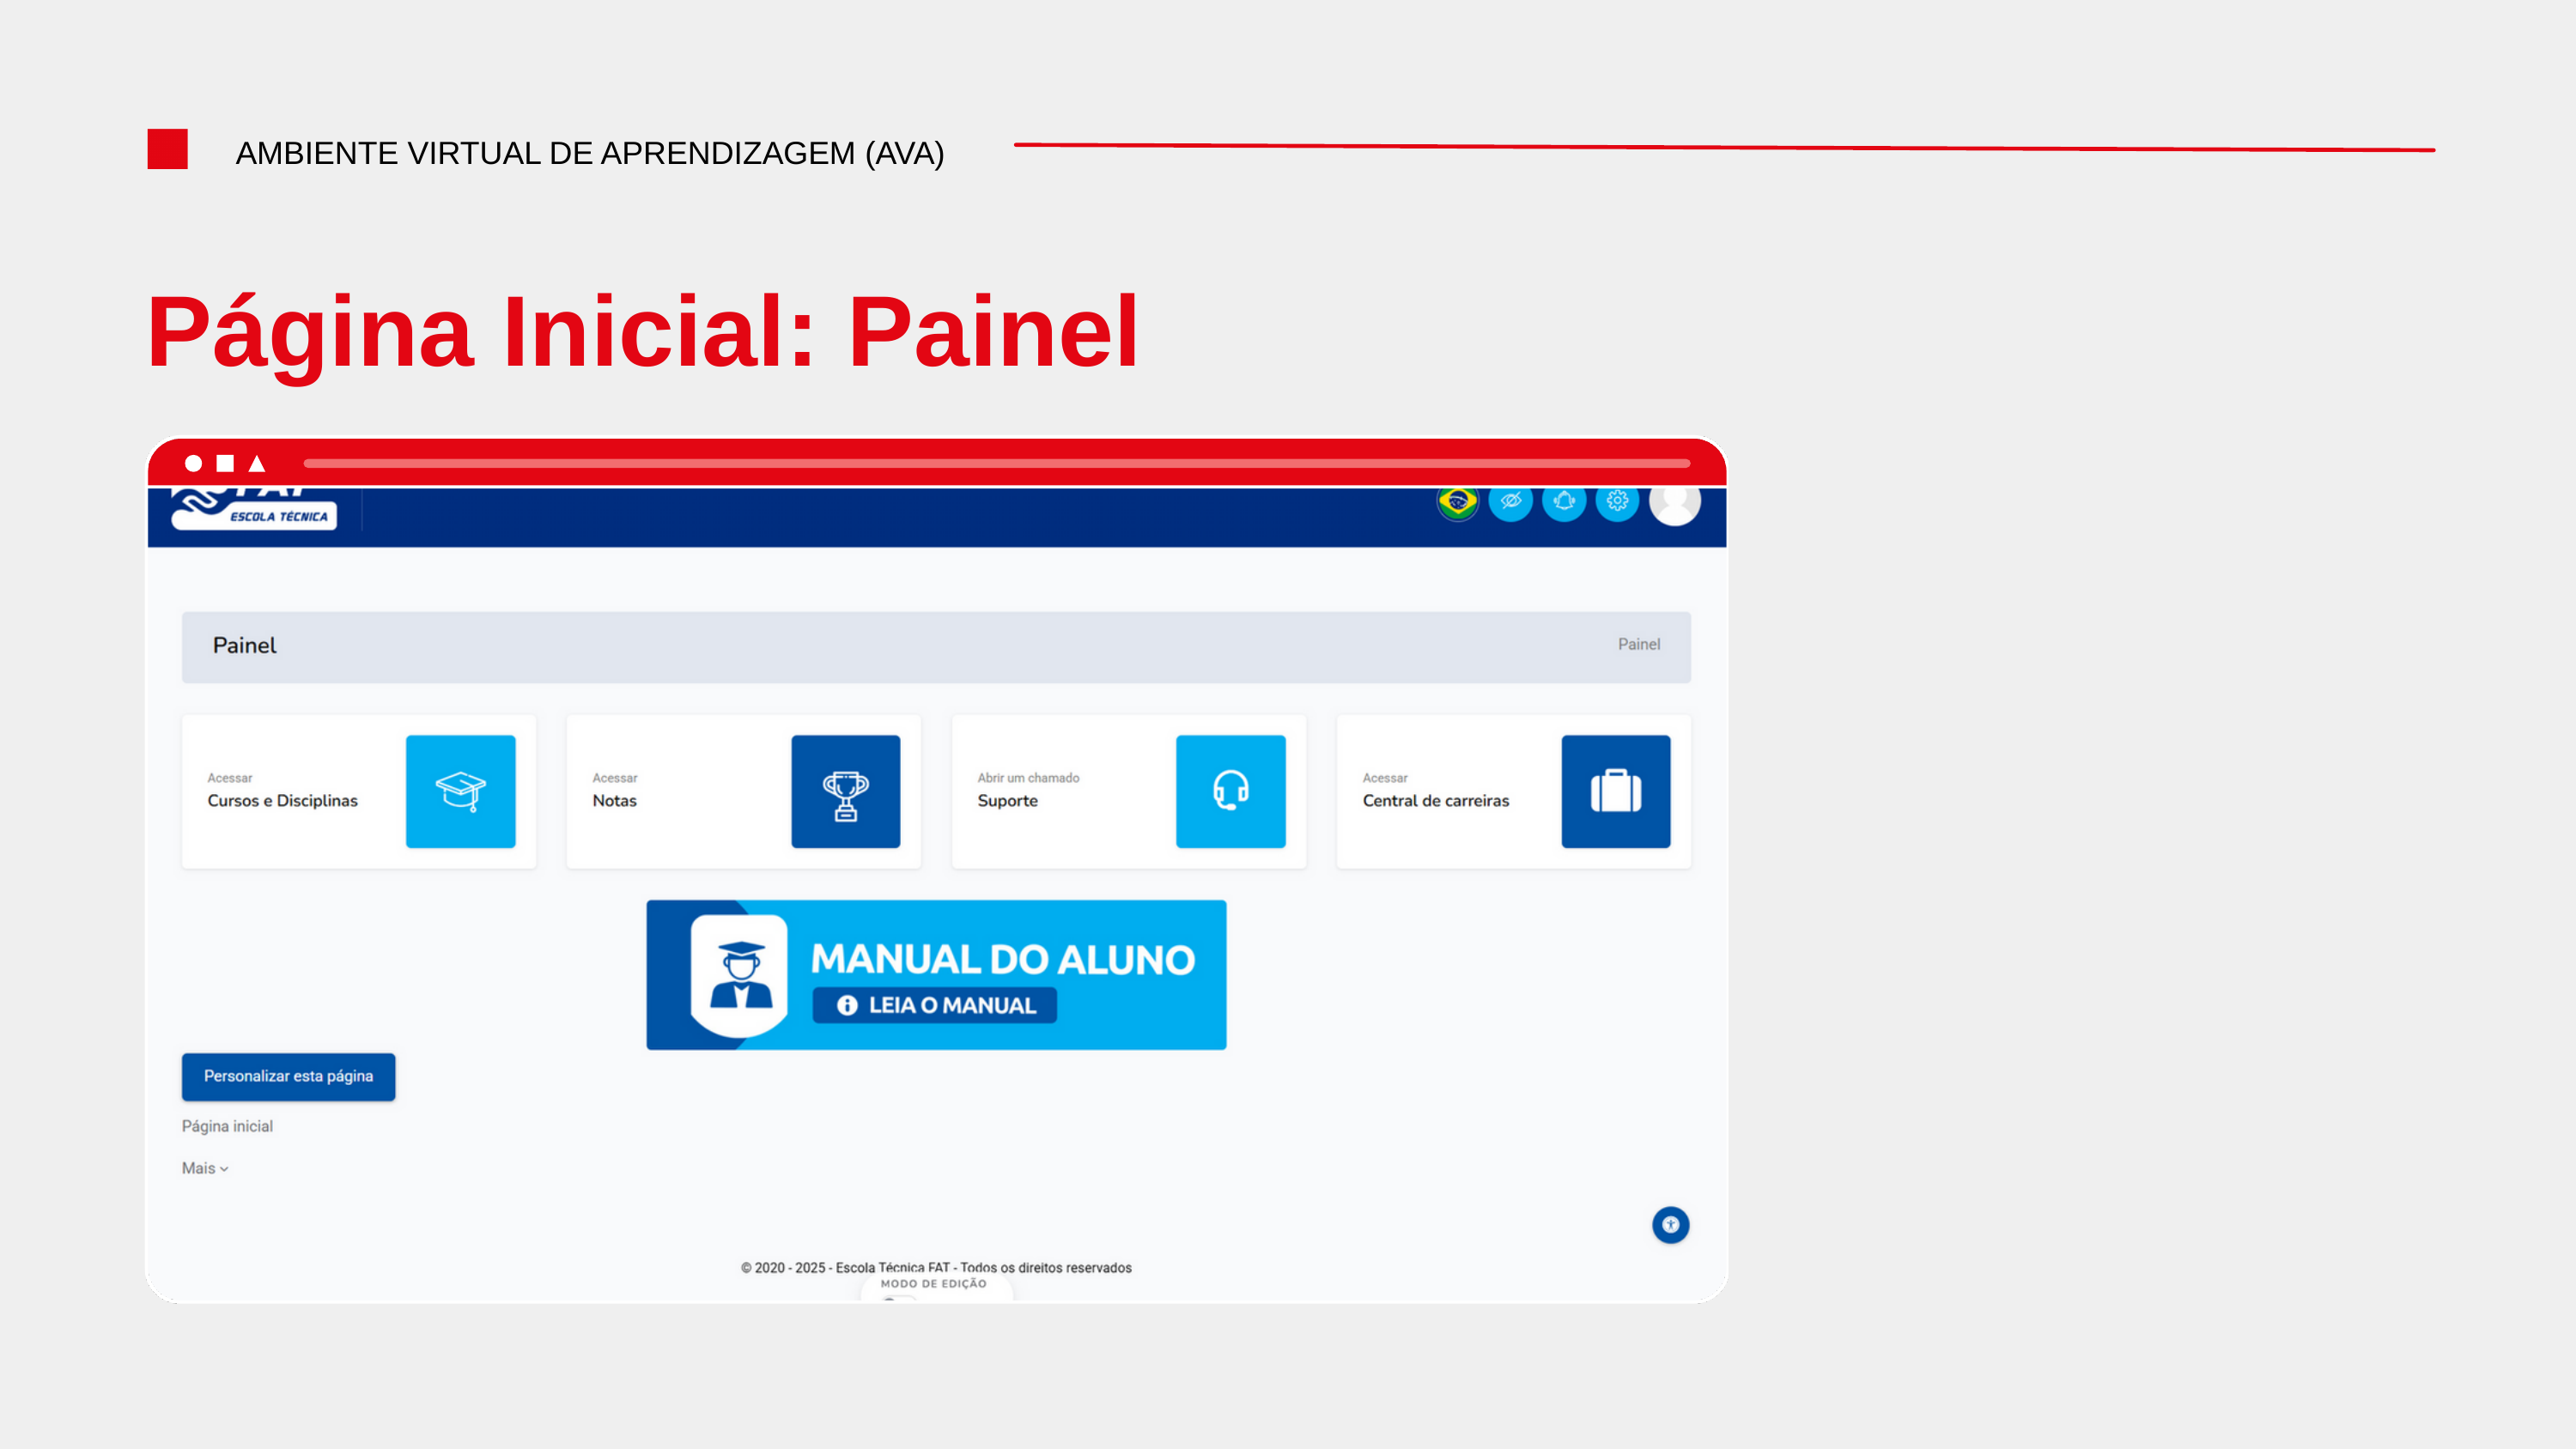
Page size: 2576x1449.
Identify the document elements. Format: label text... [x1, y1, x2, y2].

text_box [185, 454, 203, 472]
text_box [303, 458, 1692, 469]
text_box [147, 108, 188, 169]
text_box [216, 454, 234, 472]
text_box AMBIENTE VIRTUAL DE APRENDIZAGEM (AVA) [221, 125, 961, 171]
text_box Página Inicial: Painel [145, 246, 1194, 387]
text_box [248, 454, 266, 472]
text_box [144, 434, 1729, 1304]
